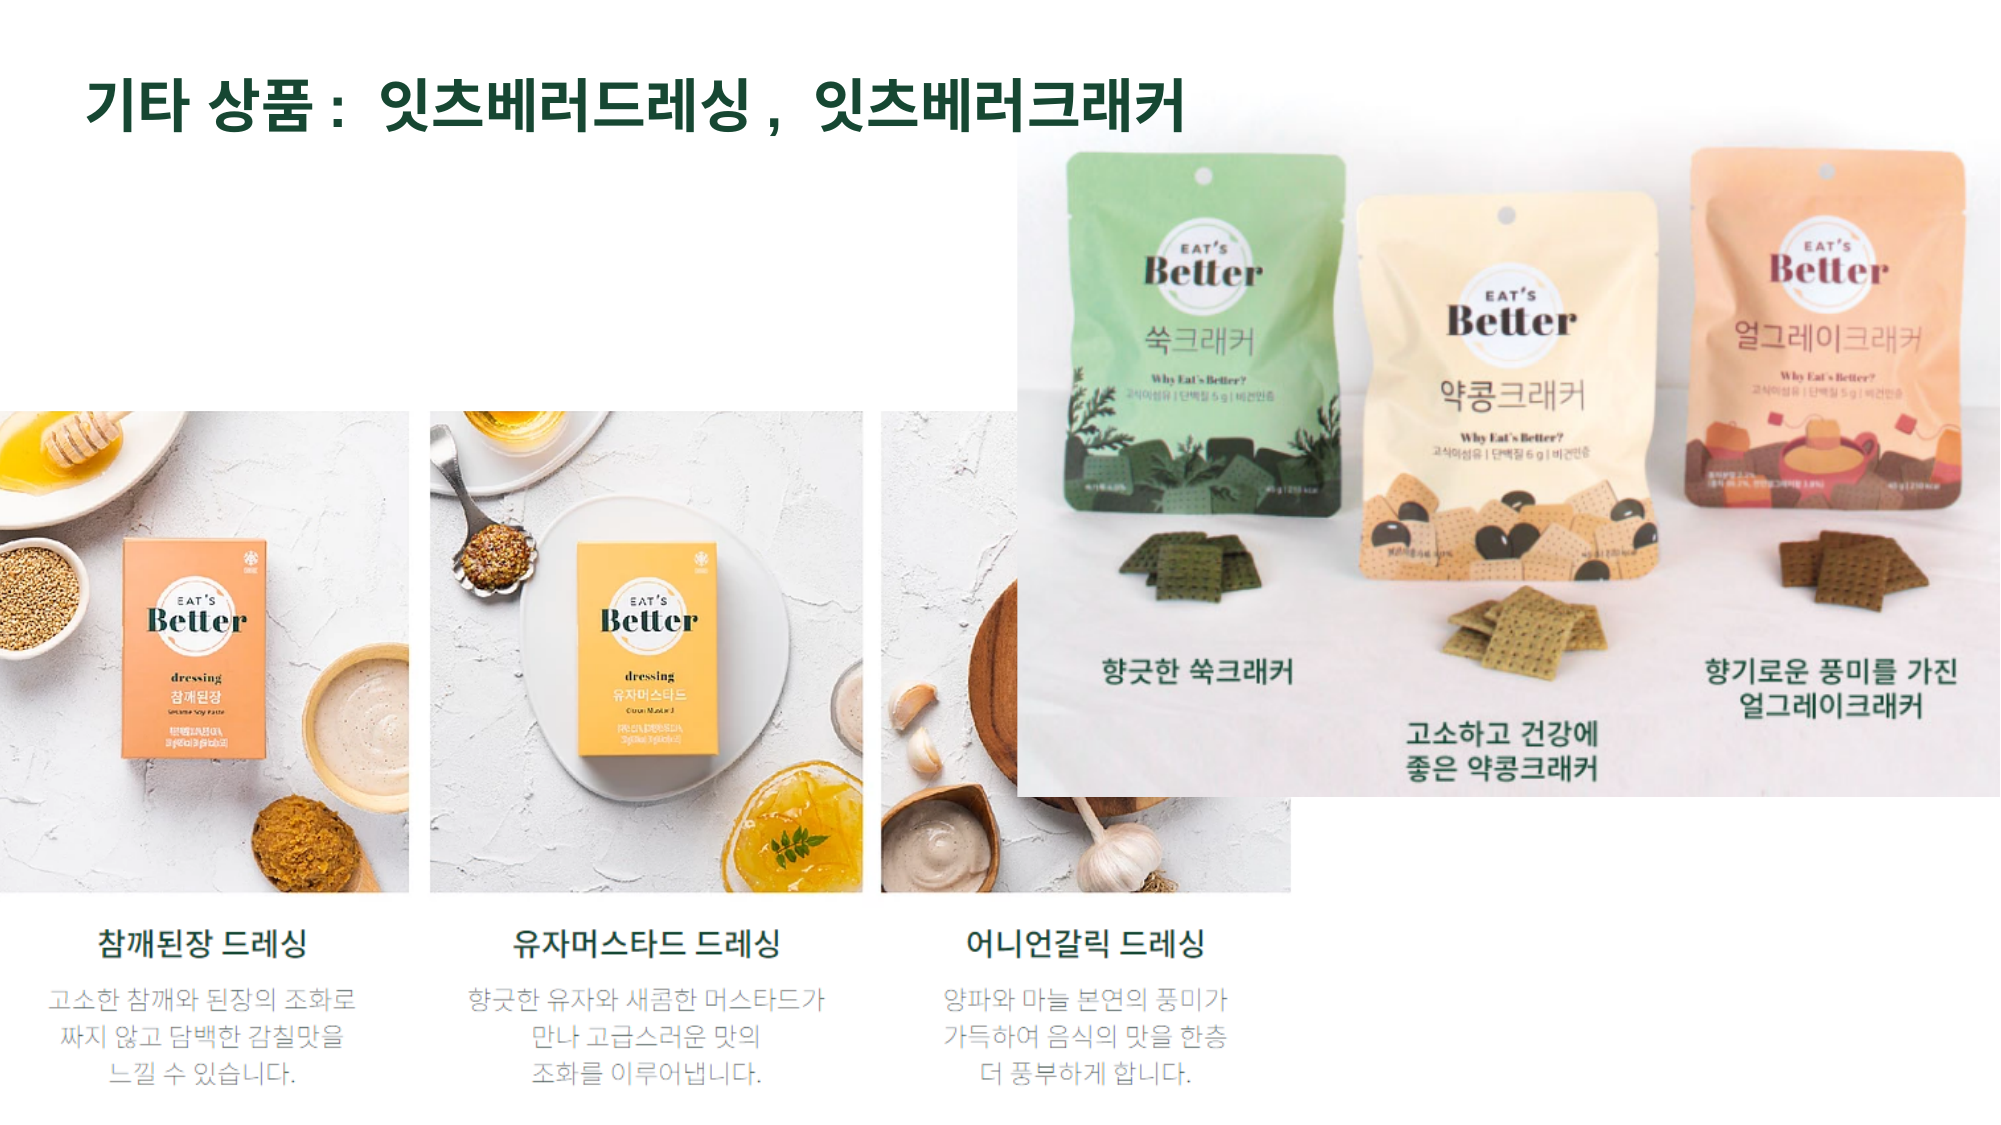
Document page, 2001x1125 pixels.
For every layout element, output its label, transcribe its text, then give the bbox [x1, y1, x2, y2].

text_box 기타 상품: 잇츠베러드레싱, 잇츠베러크래커 [69, 62, 1675, 147]
picture [0, 86, 2000, 1109]
